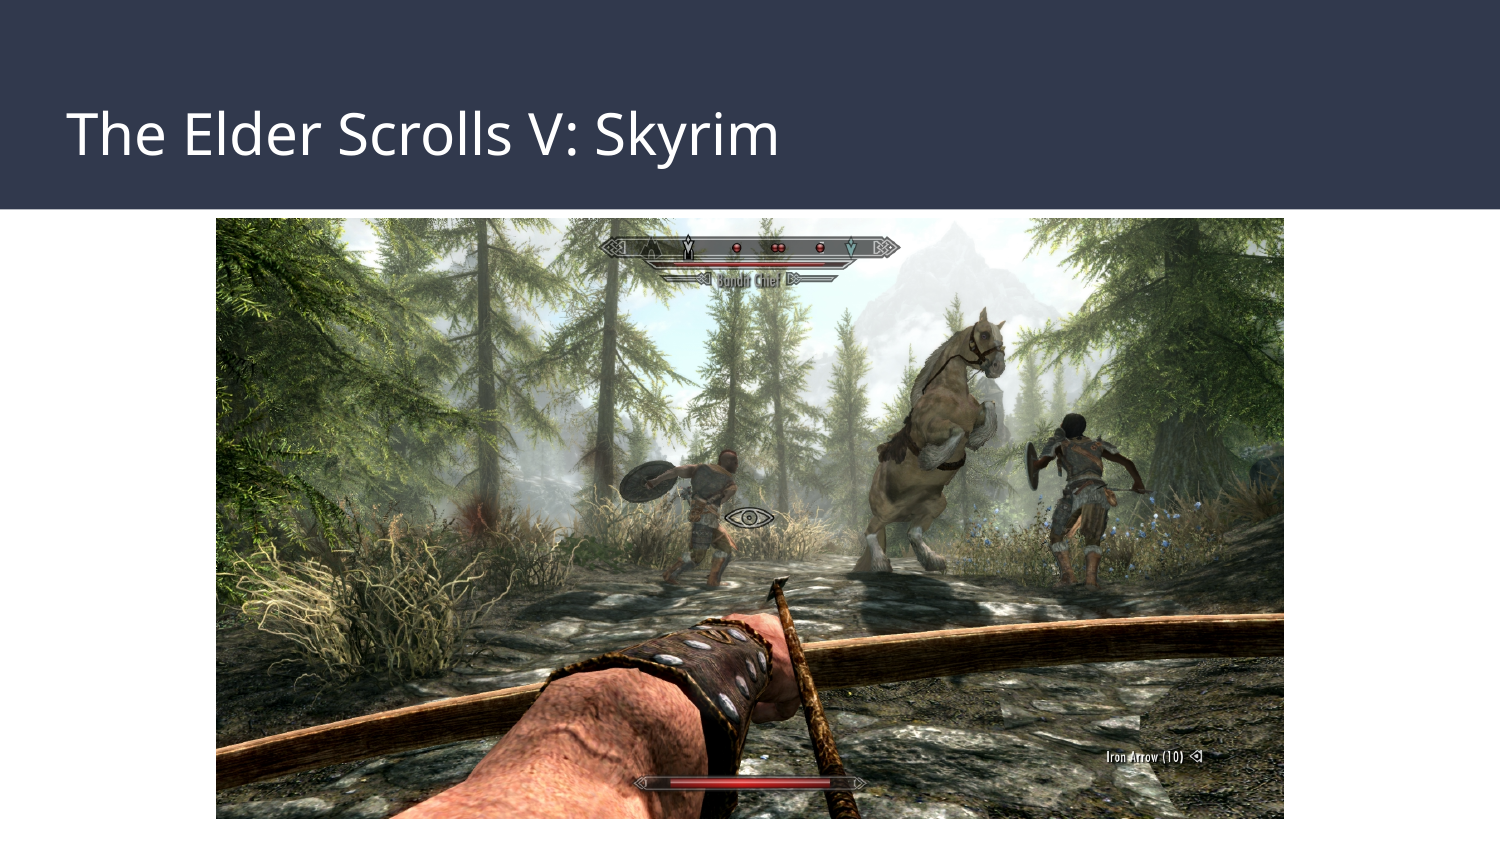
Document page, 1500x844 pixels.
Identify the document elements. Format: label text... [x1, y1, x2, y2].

picture [215, 218, 1285, 819]
title The Elder Scrolls V: Skyrim [51, 82, 1449, 185]
